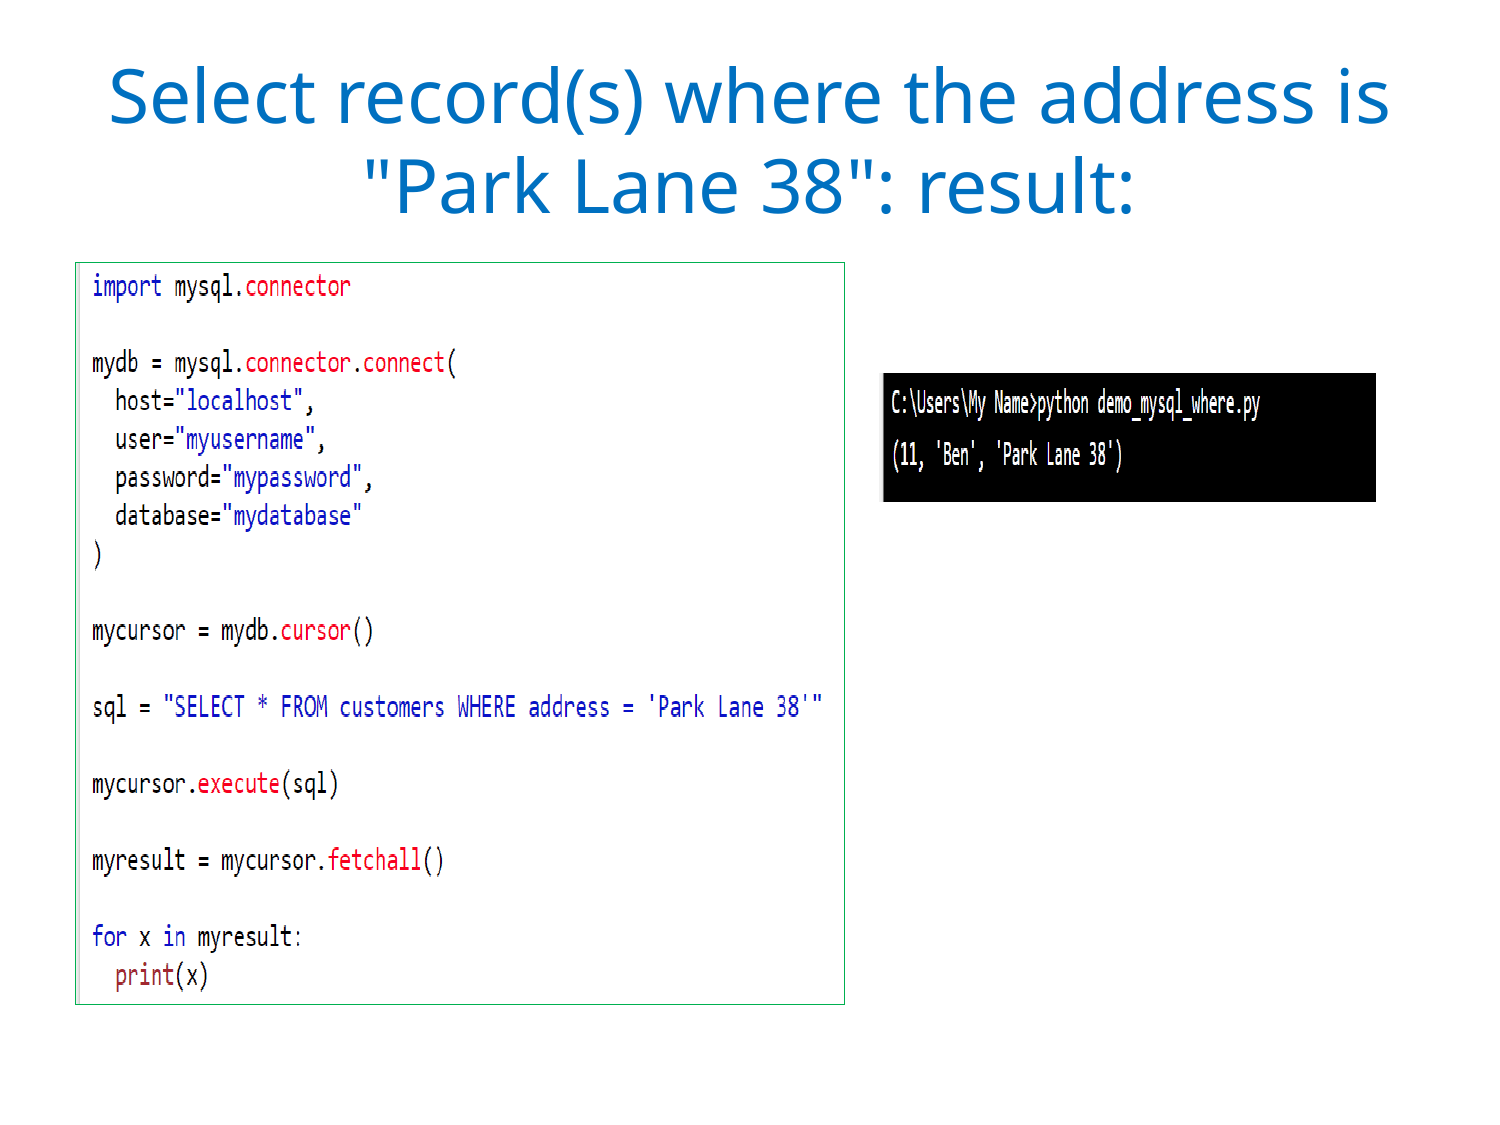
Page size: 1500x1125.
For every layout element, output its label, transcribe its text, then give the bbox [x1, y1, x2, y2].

title Select record(s) where the address is "Park Lane 38": result: [75, 45, 1425, 233]
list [74, 262, 845, 1006]
picture [879, 373, 1377, 502]
